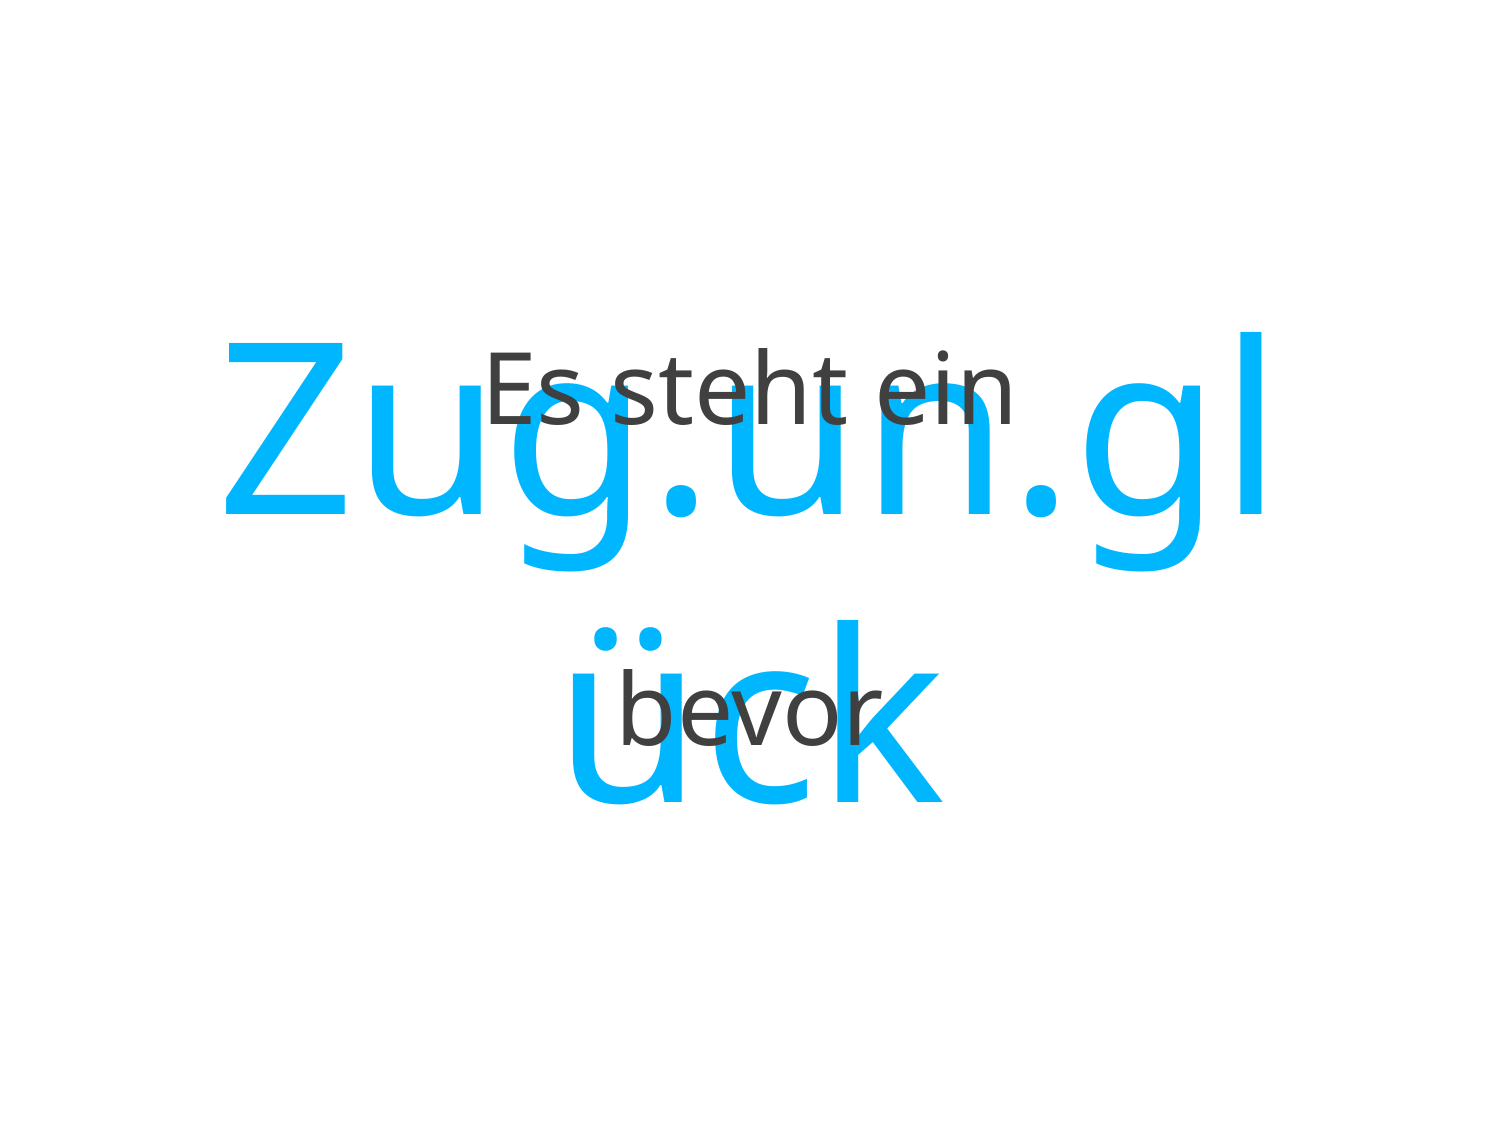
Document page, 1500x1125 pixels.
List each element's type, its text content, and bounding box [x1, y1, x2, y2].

list Es steht ein [159, 326, 1341, 445]
list bevor [159, 645, 1341, 799]
title Zug.un.glück [159, 445, 1341, 645]
